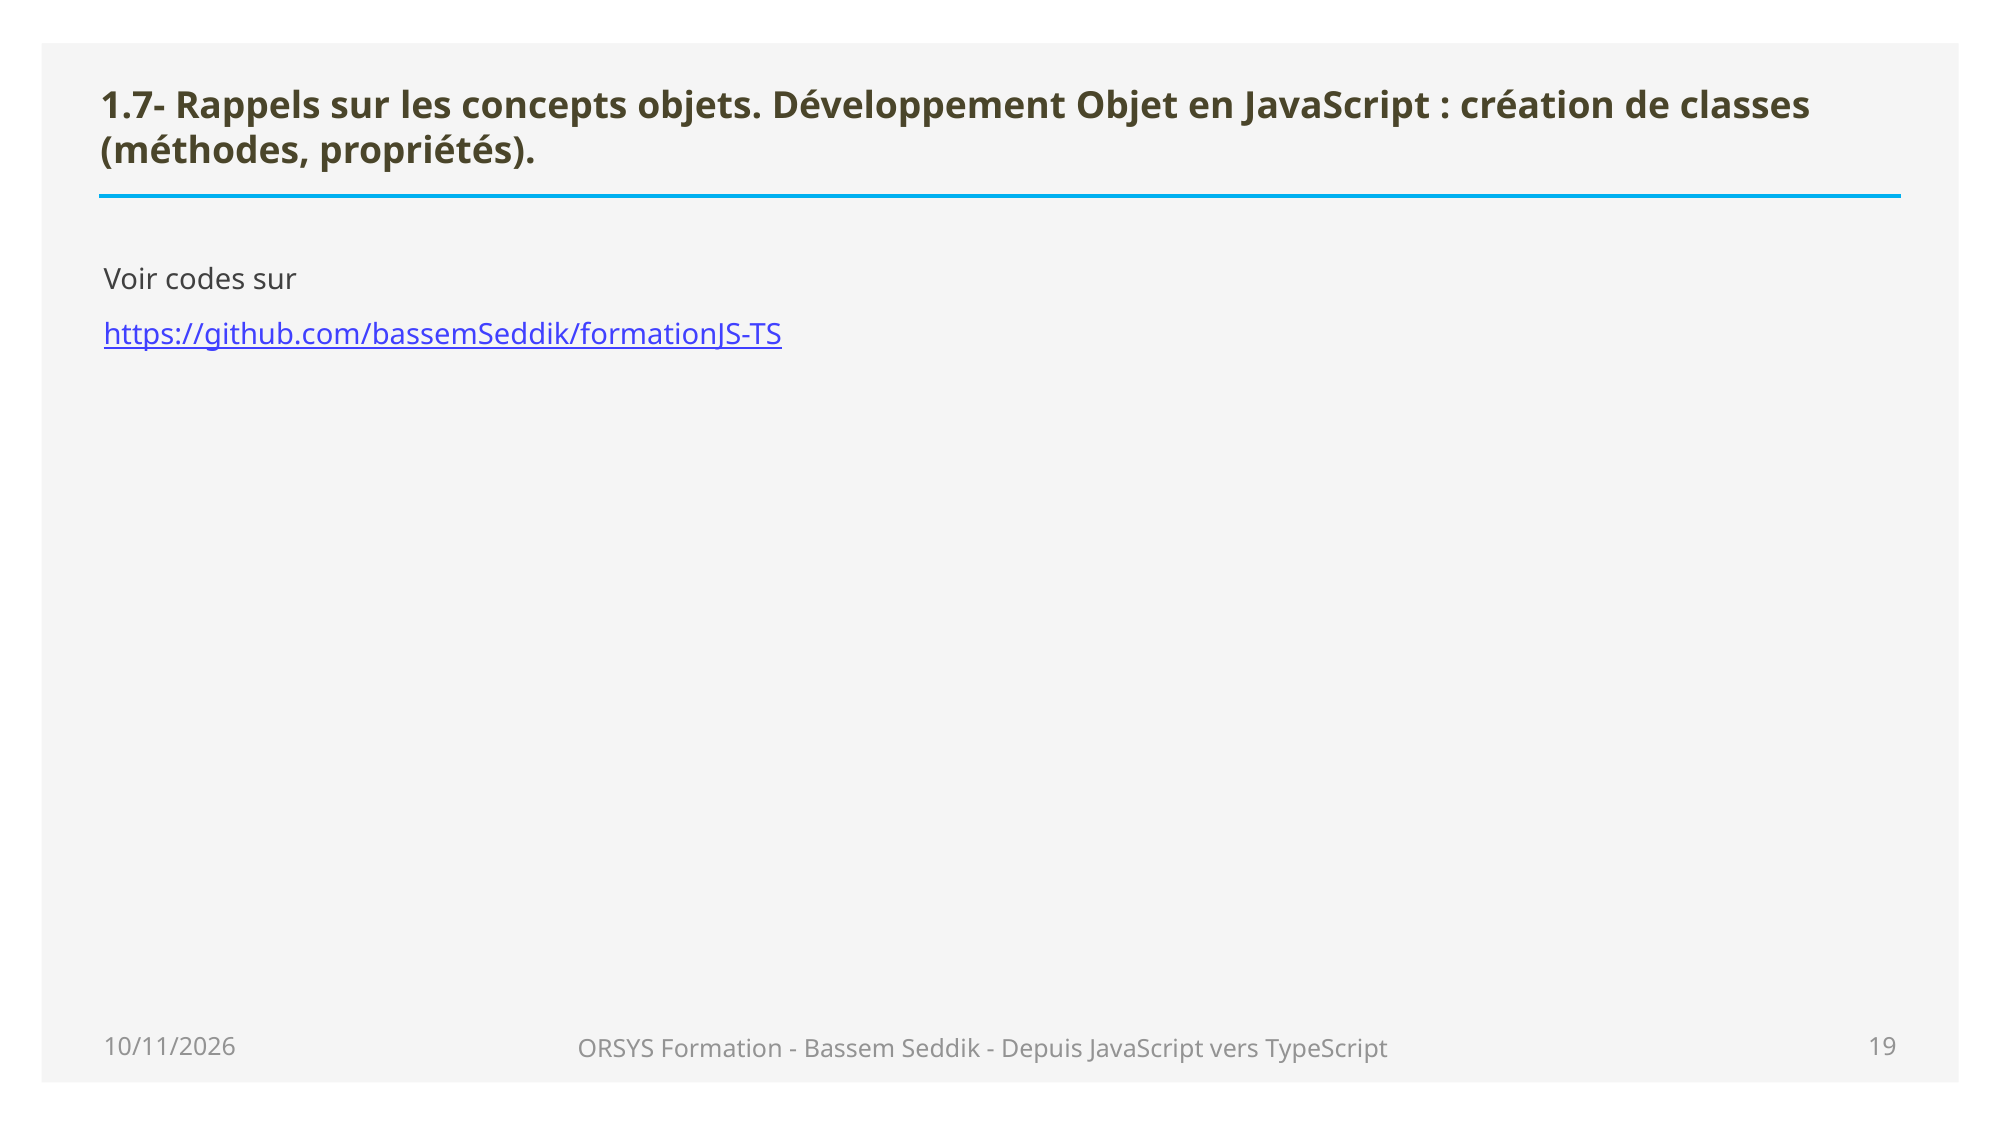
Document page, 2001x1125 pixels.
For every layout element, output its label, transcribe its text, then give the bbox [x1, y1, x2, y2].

title 1.7- Rappels sur les concepts objets. Développement Objet en JavaScript : création de classes (méthodes, propriétés). [85, 73, 1888, 179]
slide_number 19 [1626, 1017, 1912, 1078]
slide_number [88, 1017, 340, 1078]
footer ORSYS Formation - Bassem Seddik - Depuis JavaScript vers TypeScript [340, 1017, 1626, 1078]
list Voir codes sur https://github.com/bassemSeddik/formationJS-TS [88, 235, 1627, 978]
